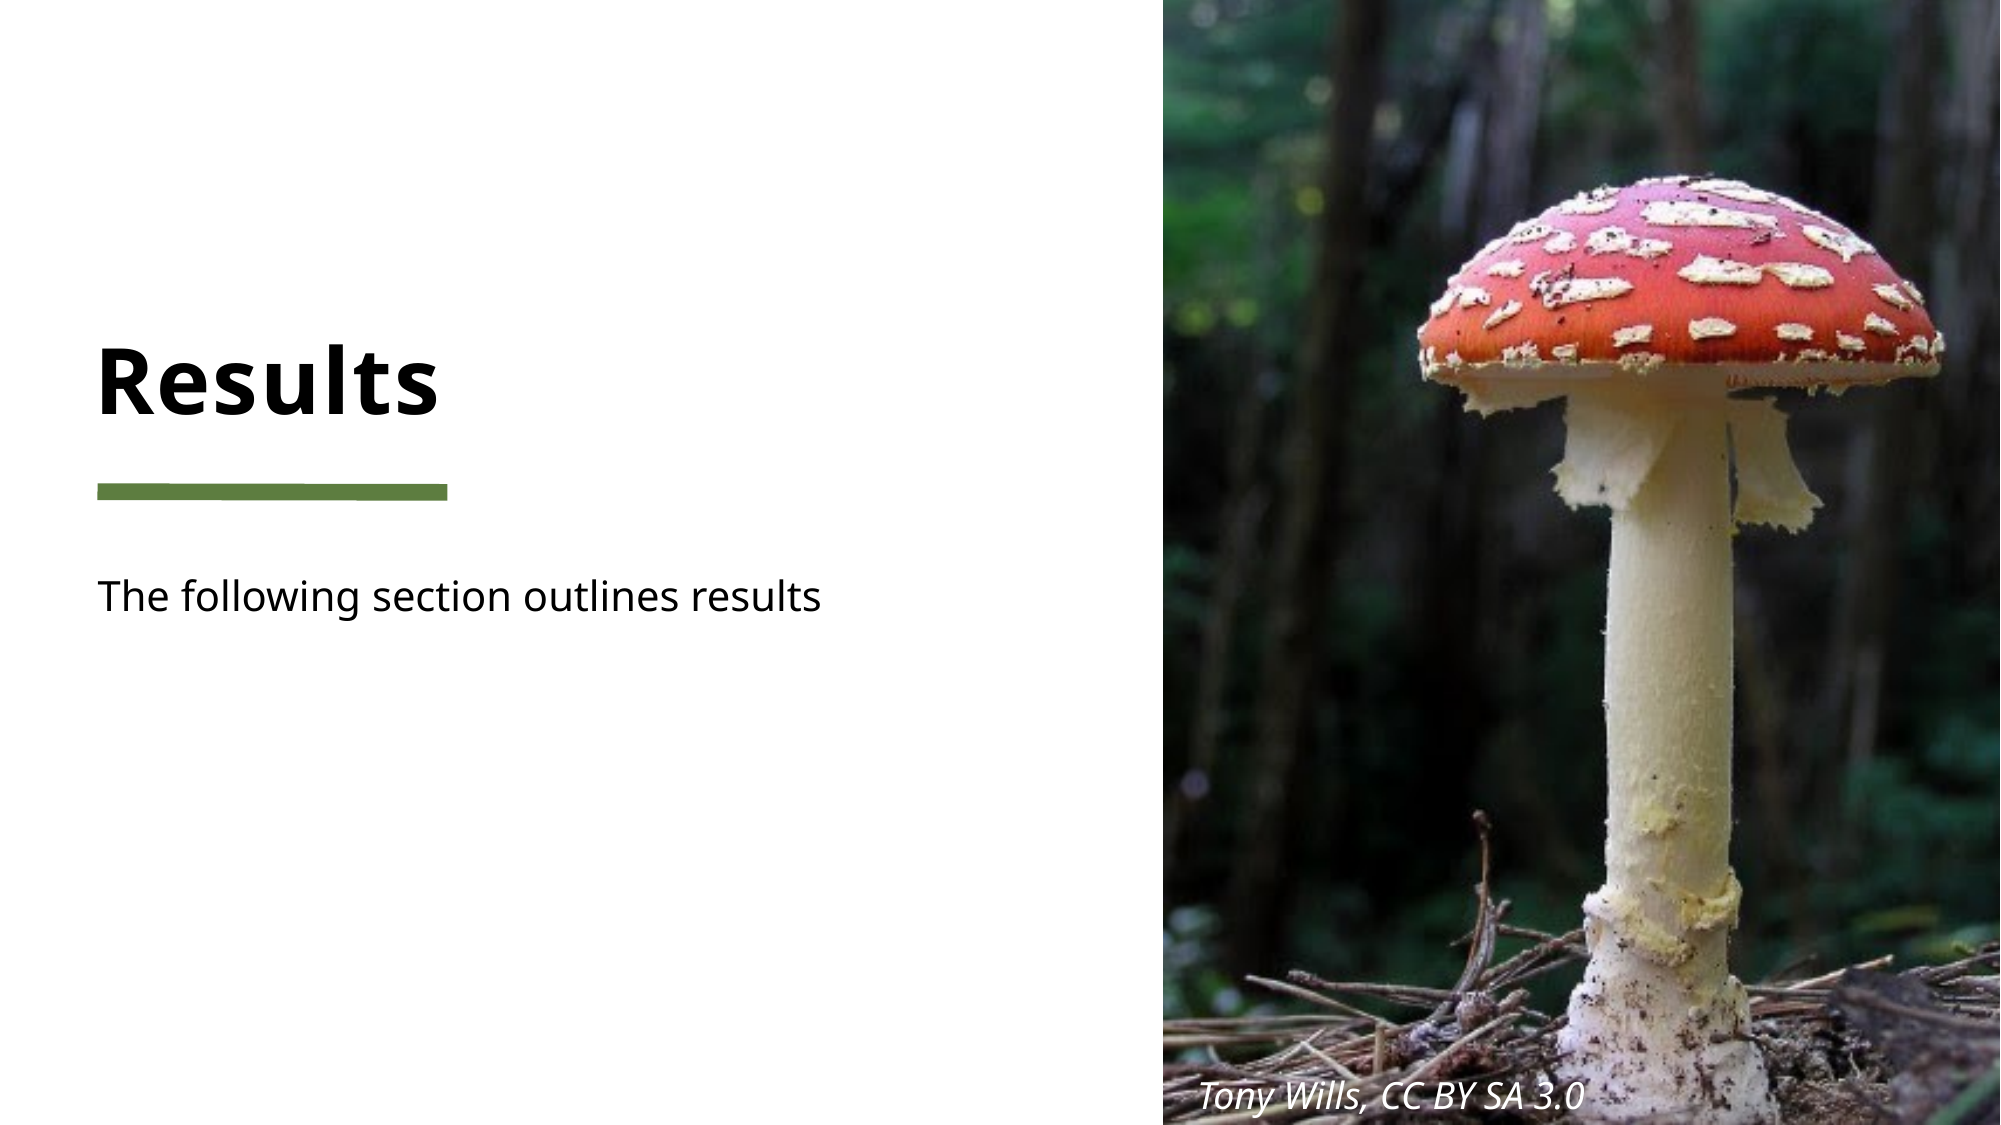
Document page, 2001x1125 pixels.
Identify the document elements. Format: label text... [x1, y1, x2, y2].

title Results [94, 45, 925, 432]
picture [1163, 0, 2000, 1125]
text_box The following section outlines results [97, 537, 925, 1030]
